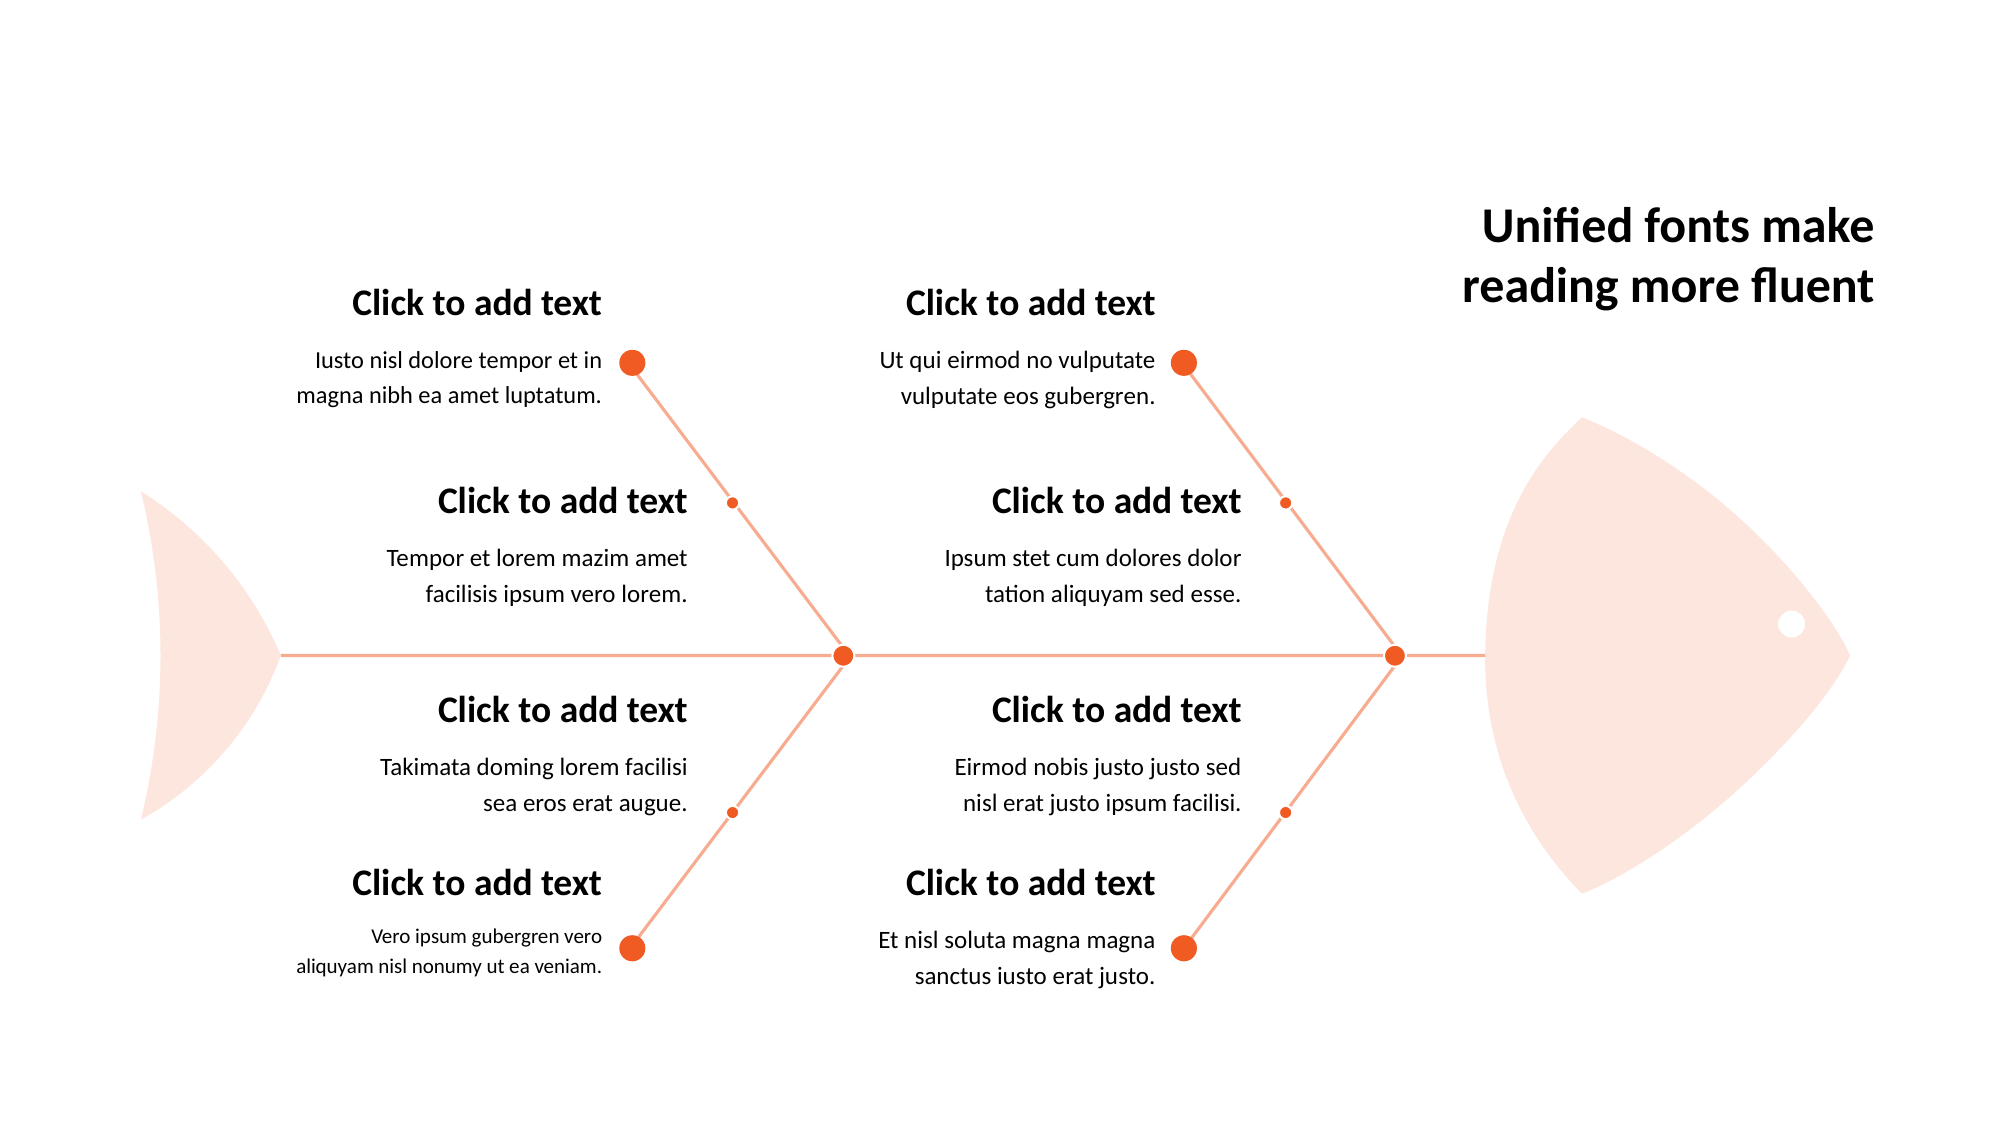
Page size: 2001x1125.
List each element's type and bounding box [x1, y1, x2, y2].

text_box [140, 185, 1890, 1007]
